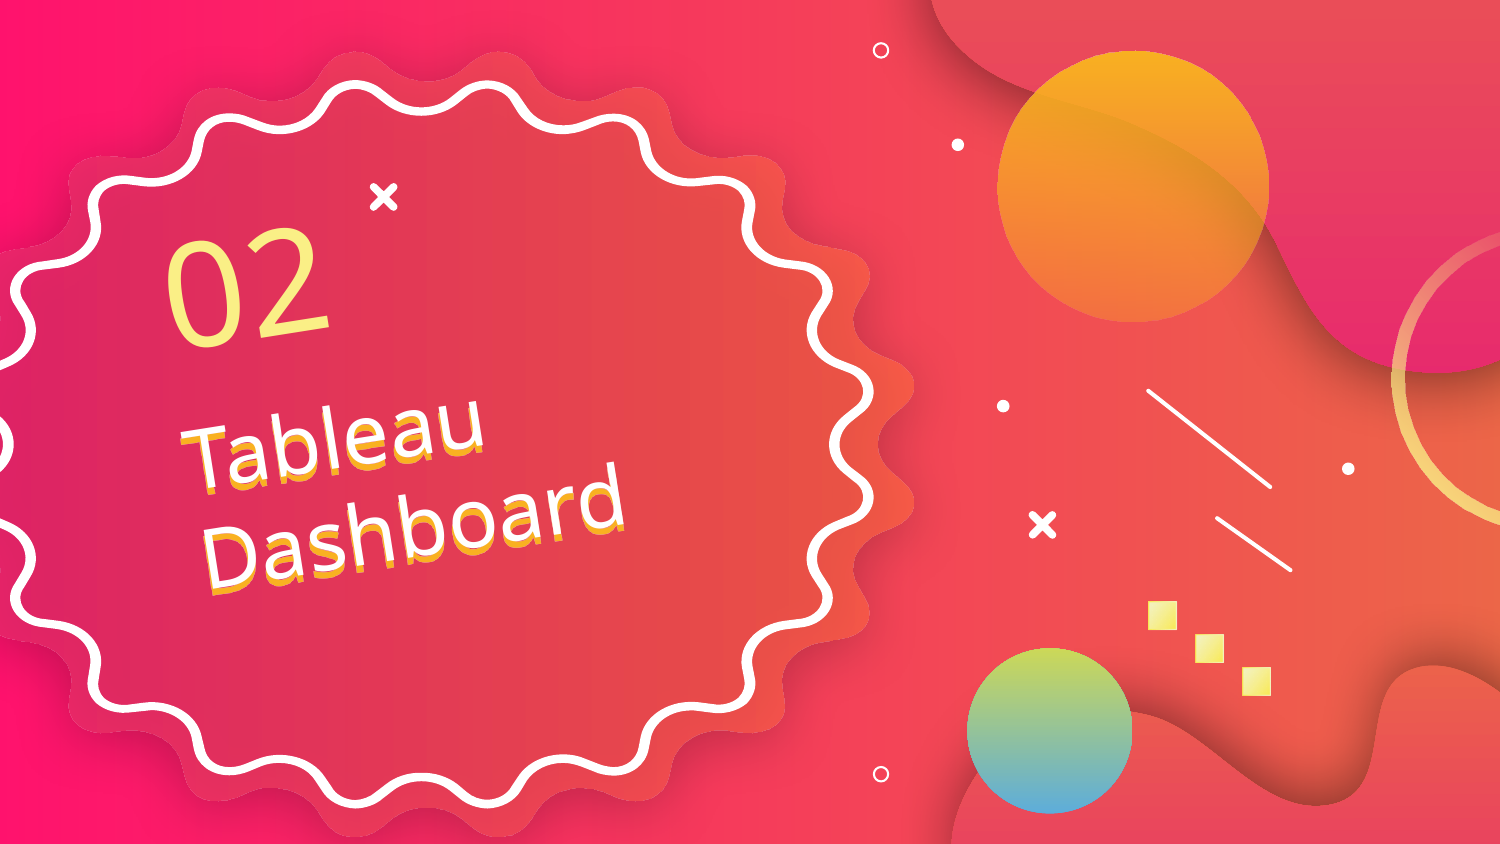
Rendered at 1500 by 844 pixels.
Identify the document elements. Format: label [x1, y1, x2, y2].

text_box [1342, 462, 1355, 475]
text_box [0, 46, 921, 843]
text_box [967, 648, 1133, 814]
picture [1148, 601, 1271, 696]
text_box [997, 51, 1269, 322]
text_box [996, 399, 1010, 413]
text_box [951, 138, 965, 152]
text_box [1028, 511, 1057, 539]
